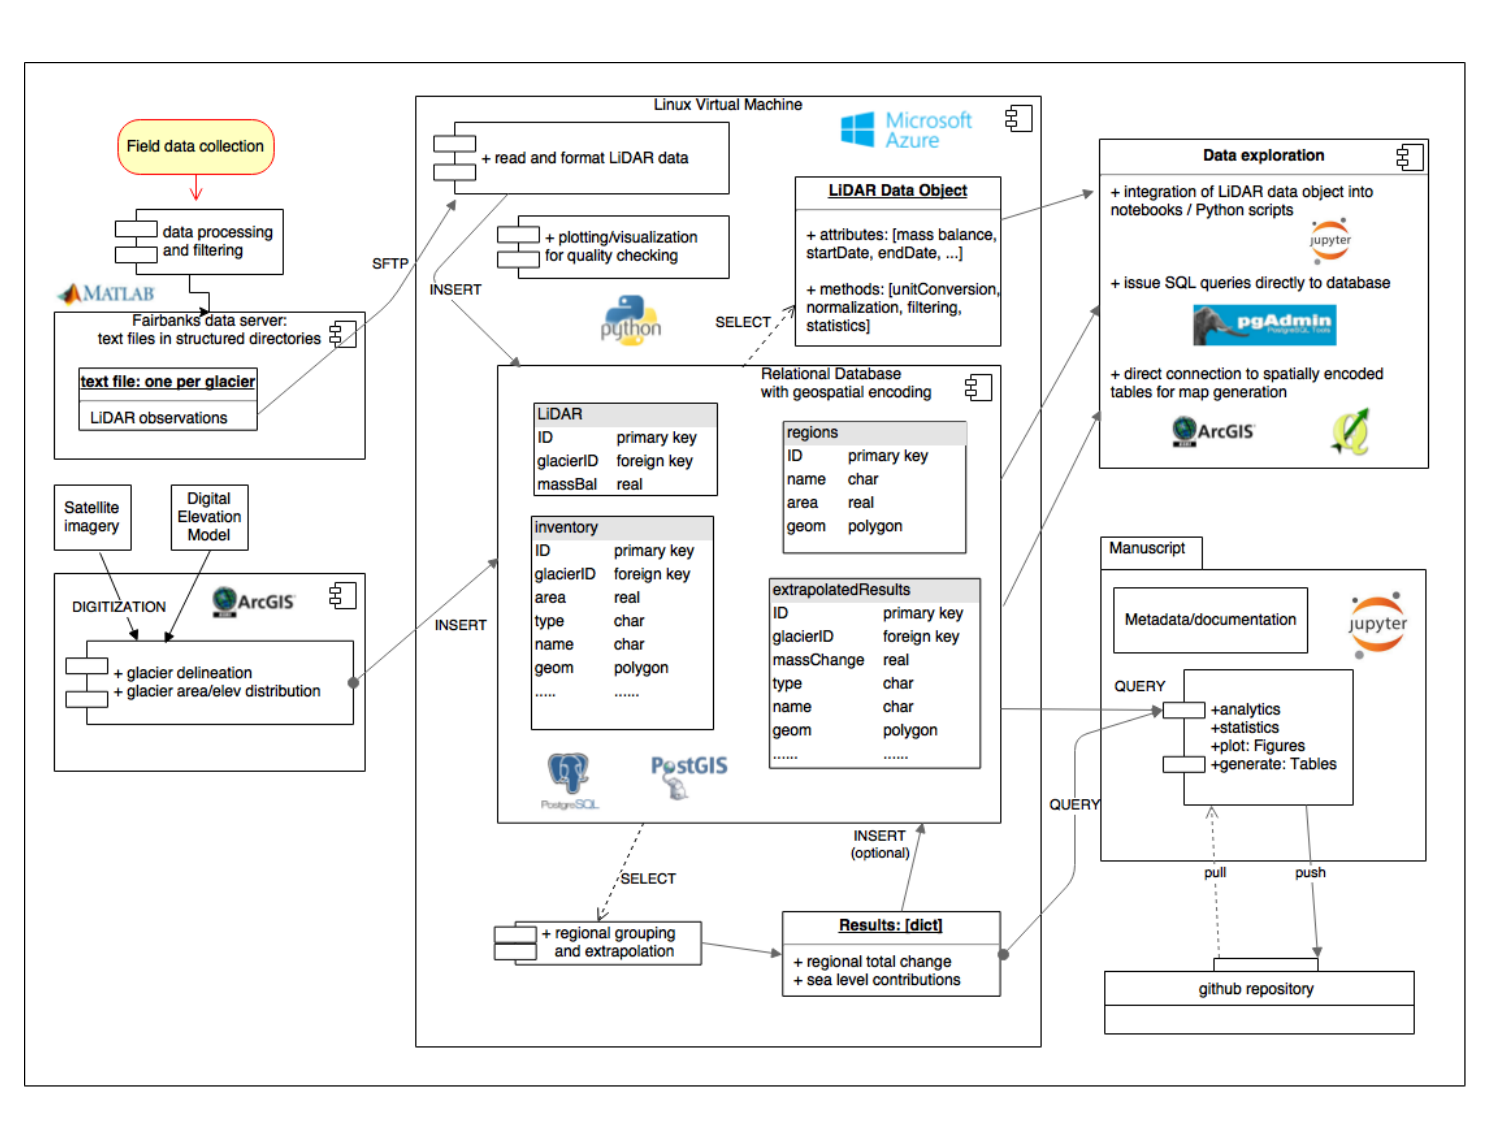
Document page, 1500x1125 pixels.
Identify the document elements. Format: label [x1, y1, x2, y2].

list [24, 62, 1468, 1088]
